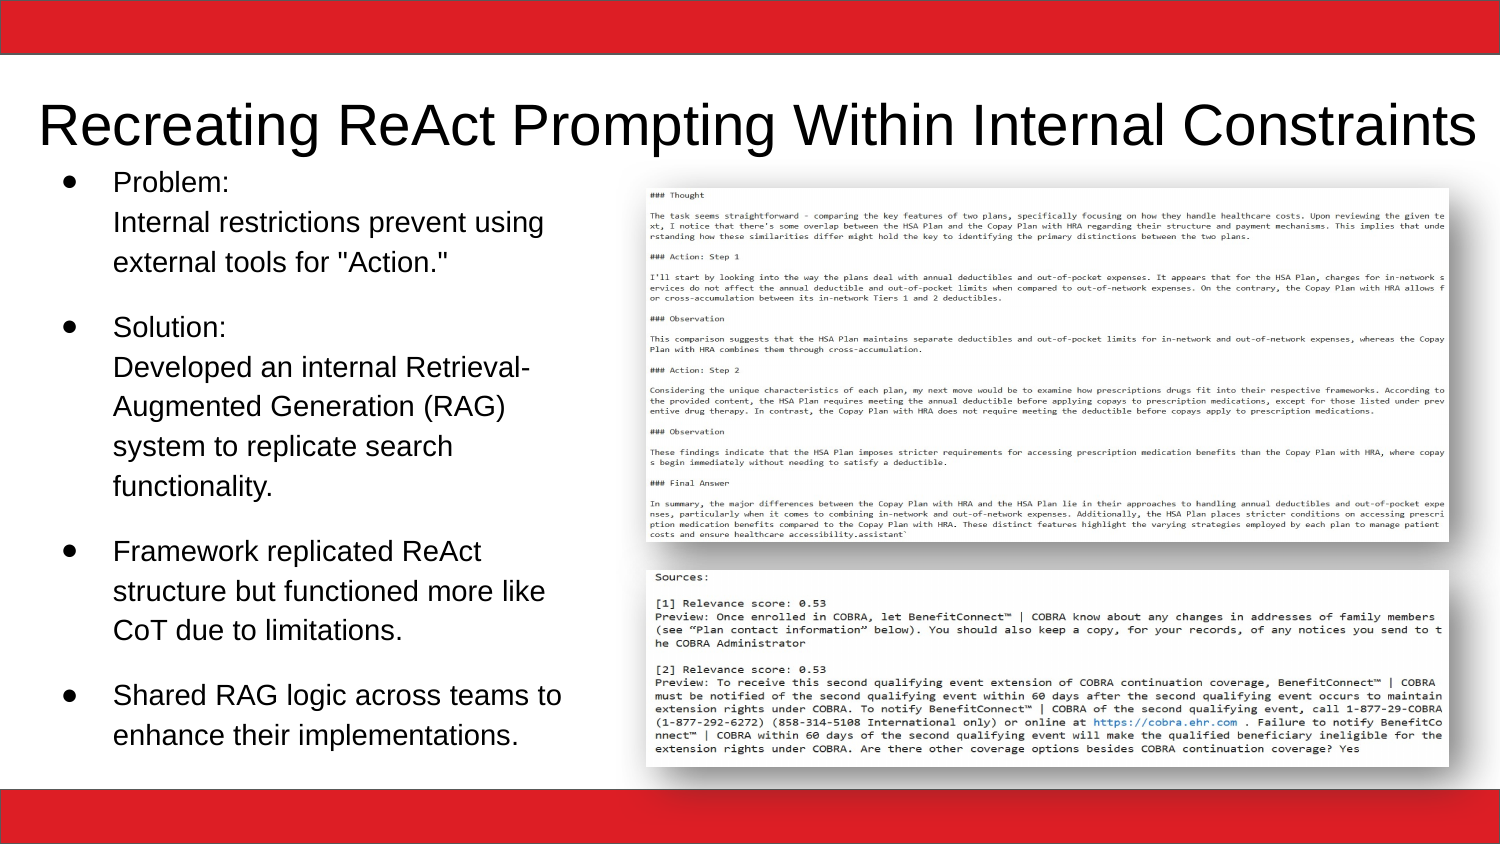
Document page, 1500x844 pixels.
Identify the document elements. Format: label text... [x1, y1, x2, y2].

picture [646, 570, 1449, 768]
picture [646, 188, 1449, 542]
list Problem: Internal restrictions prevent using external tools for "Action." Solution: Developed an internal Retrieval-Augmented Generation (RAG) system to replicate search functionality. Framework replicated ReAct structure but functioned more like CoT due to limitations. Shared RAG logic across teams to enhance their implementations. [22, 142, 603, 767]
title Recreating ReAct Prompting Within Internal Constraints [23, 71, 1500, 166]
text_box [0, 789, 1500, 844]
text_box [0, 0, 1500, 54]
